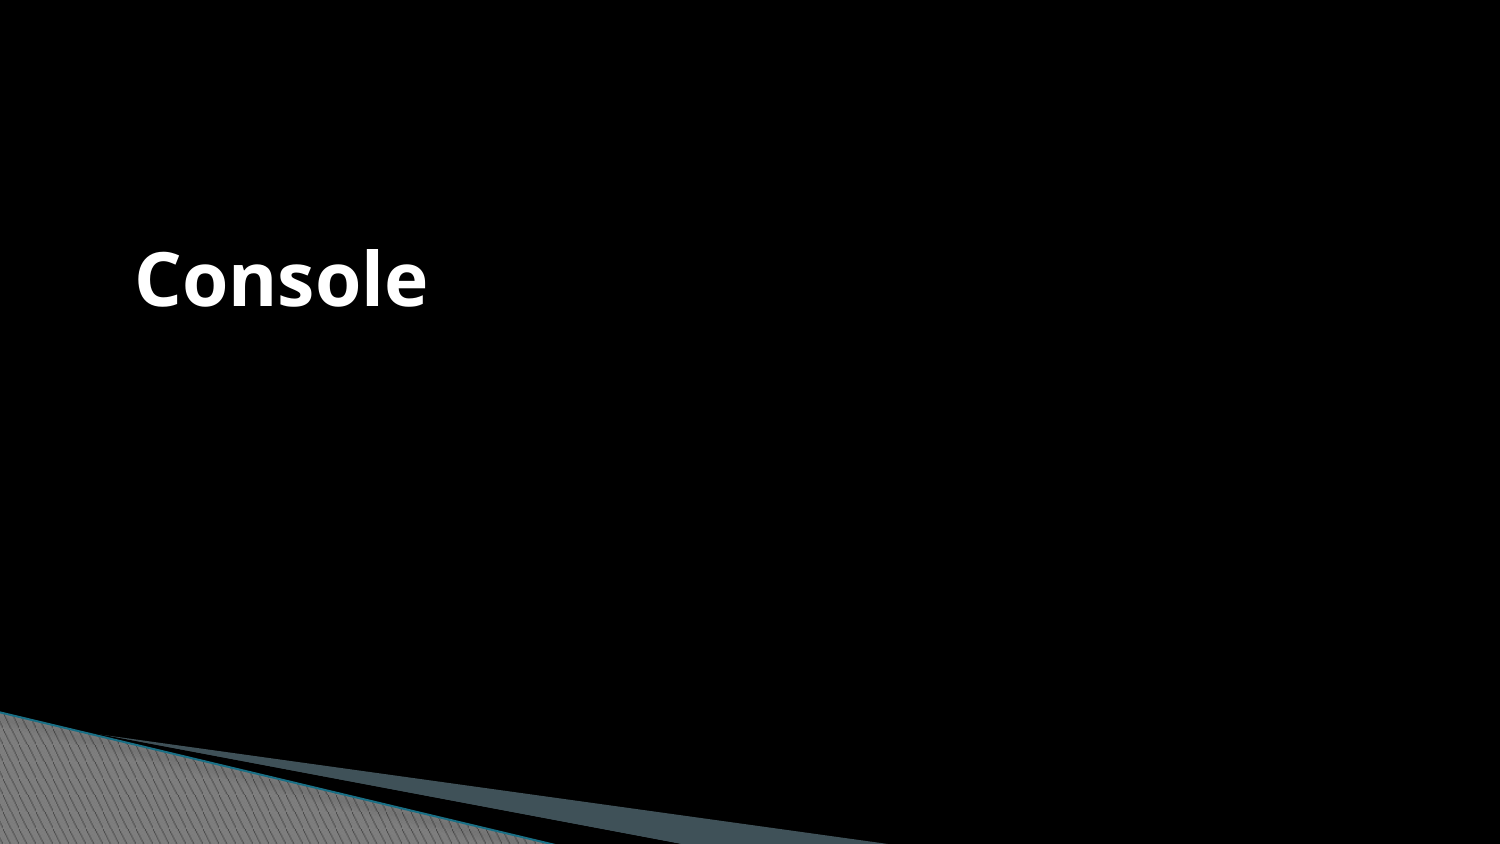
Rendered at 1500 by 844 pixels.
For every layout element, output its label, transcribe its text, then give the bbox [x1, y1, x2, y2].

picture [0, 714, 542, 844]
title Console [119, 216, 1381, 466]
